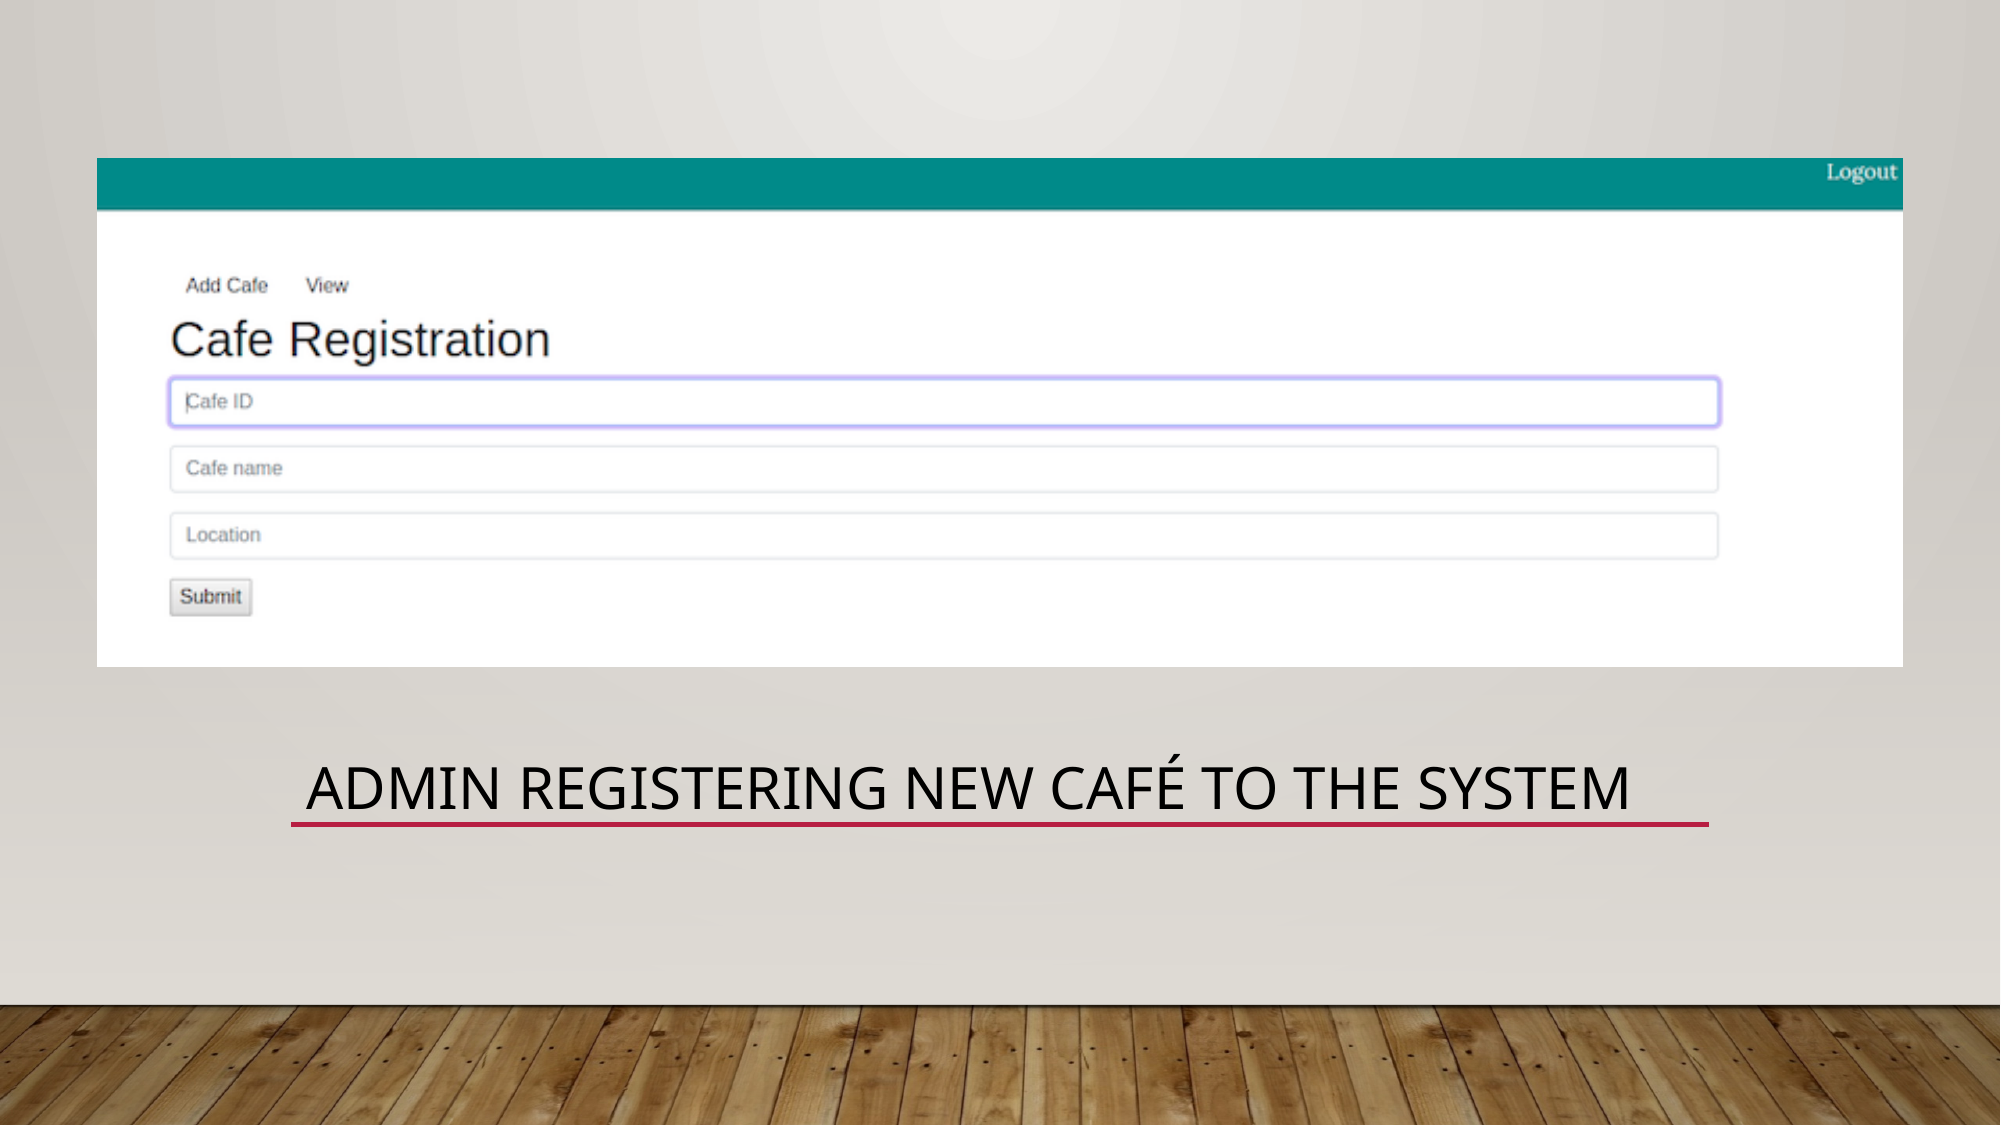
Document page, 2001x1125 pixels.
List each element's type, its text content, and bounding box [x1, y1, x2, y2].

text_box [0, 330, 2000, 1004]
picture [97, 158, 1903, 667]
text_box ADMIN registering NEW CAFÉ TO THE SYSTEM [291, 731, 1710, 822]
text_box [0, 0, 2000, 330]
picture [0, 1006, 2000, 1125]
